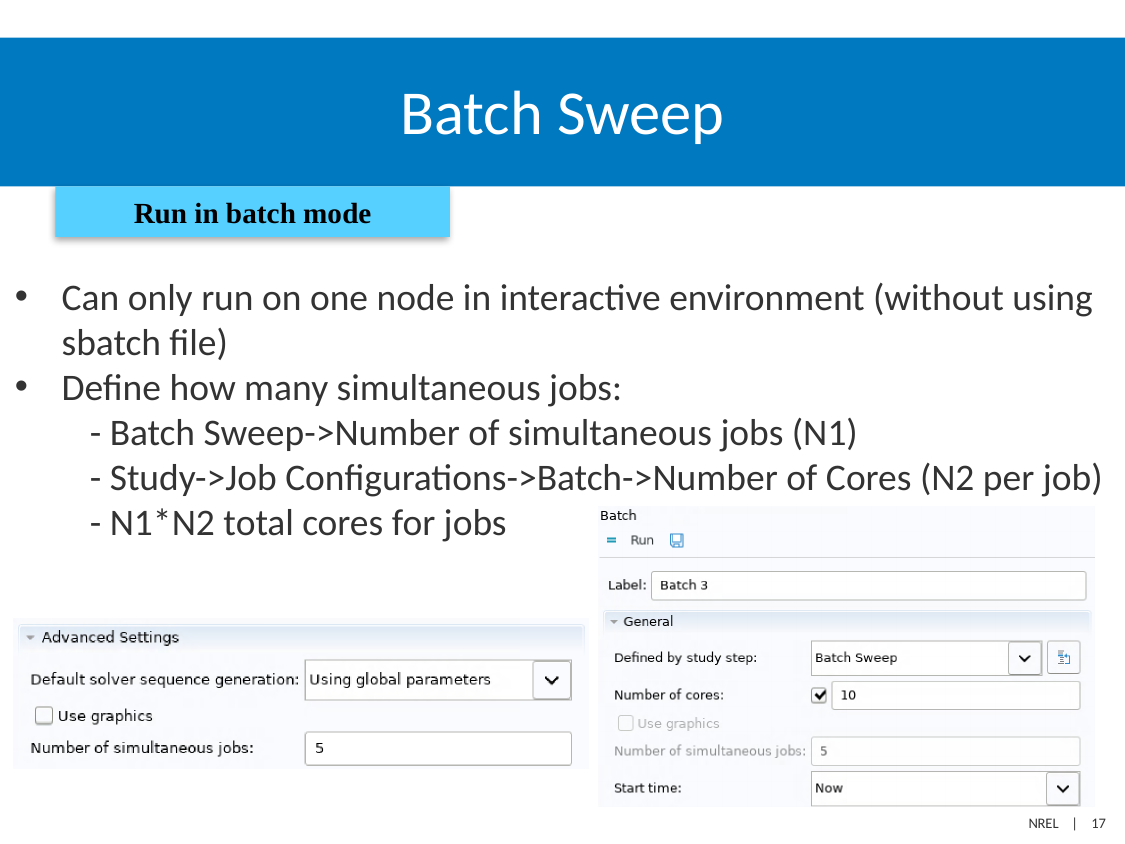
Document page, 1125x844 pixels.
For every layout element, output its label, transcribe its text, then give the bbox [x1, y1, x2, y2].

picture [598, 505, 1095, 807]
text_box Run in batch mode [55, 186, 451, 238]
text_box Can only run on one node in interactive environment (without using sbatch file) Define how many simultaneous jobs: - Batch Sweep->Number of simultaneous jobs (N1) - Study->Job Configurations->Batch->Number of Cores (N2 per job) - N1*N2 total cores for jobs [0, 265, 1125, 596]
title Batch Sweep [0, 37, 1125, 187]
picture [12, 618, 589, 769]
